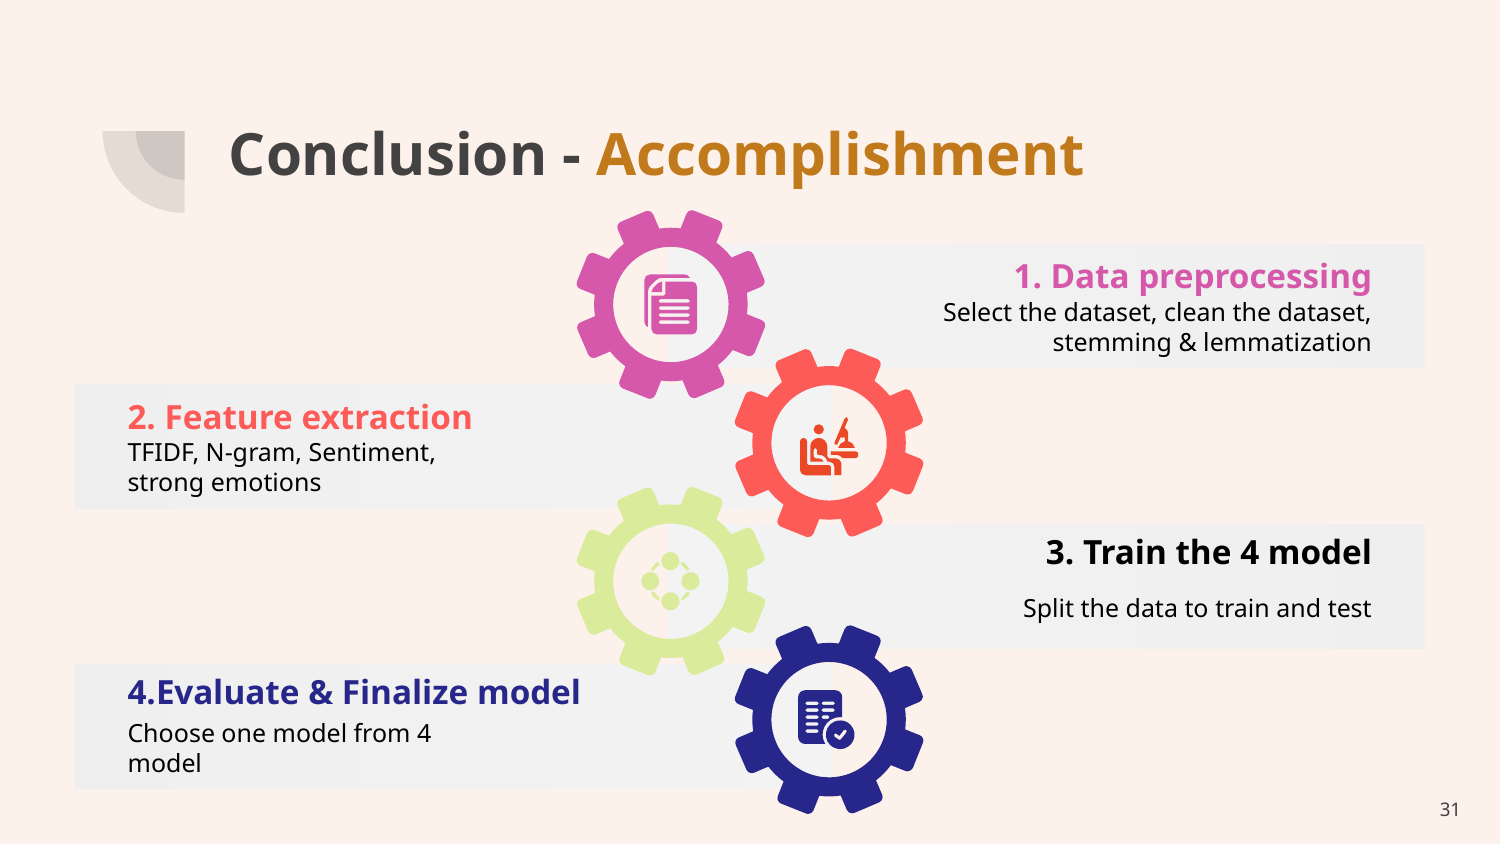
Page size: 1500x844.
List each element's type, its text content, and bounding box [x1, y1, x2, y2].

text_box 1. Data preprocessing [899, 254, 1388, 296]
text_box [668, 247, 728, 362]
text_box [576, 210, 766, 399]
text_box [775, 348, 881, 381]
text_box Split the data to train and test [974, 571, 1388, 643]
text_box [896, 389, 924, 495]
text_box [719, 244, 1425, 368]
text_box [640, 551, 701, 611]
text_box [772, 664, 832, 777]
title Conclusion - Accomplishment [213, 98, 1368, 263]
text_box [719, 524, 1425, 649]
text_box [668, 524, 728, 638]
text_box [734, 625, 924, 814]
text_box [75, 664, 783, 789]
text_box [576, 486, 766, 676]
text_box TFIDF, N-gram, Sentiment, strong emotions [112, 436, 526, 498]
text_box Select the dataset, clean the dataset, stemming & lemmatization [867, 296, 1388, 358]
text_box [75, 384, 762, 509]
text_box [777, 518, 883, 538]
text_box Choose one model from 4 model [112, 711, 526, 784]
text_box 4.Evaluate & Finalize model [112, 670, 601, 712]
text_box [797, 689, 861, 750]
text_box [734, 391, 760, 497]
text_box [644, 274, 698, 335]
text_box 3. Train the 4 model [899, 530, 1388, 572]
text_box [765, 382, 893, 510]
text_box 2. Feature extraction [112, 395, 601, 437]
slide_number 31 [1386, 777, 1477, 842]
